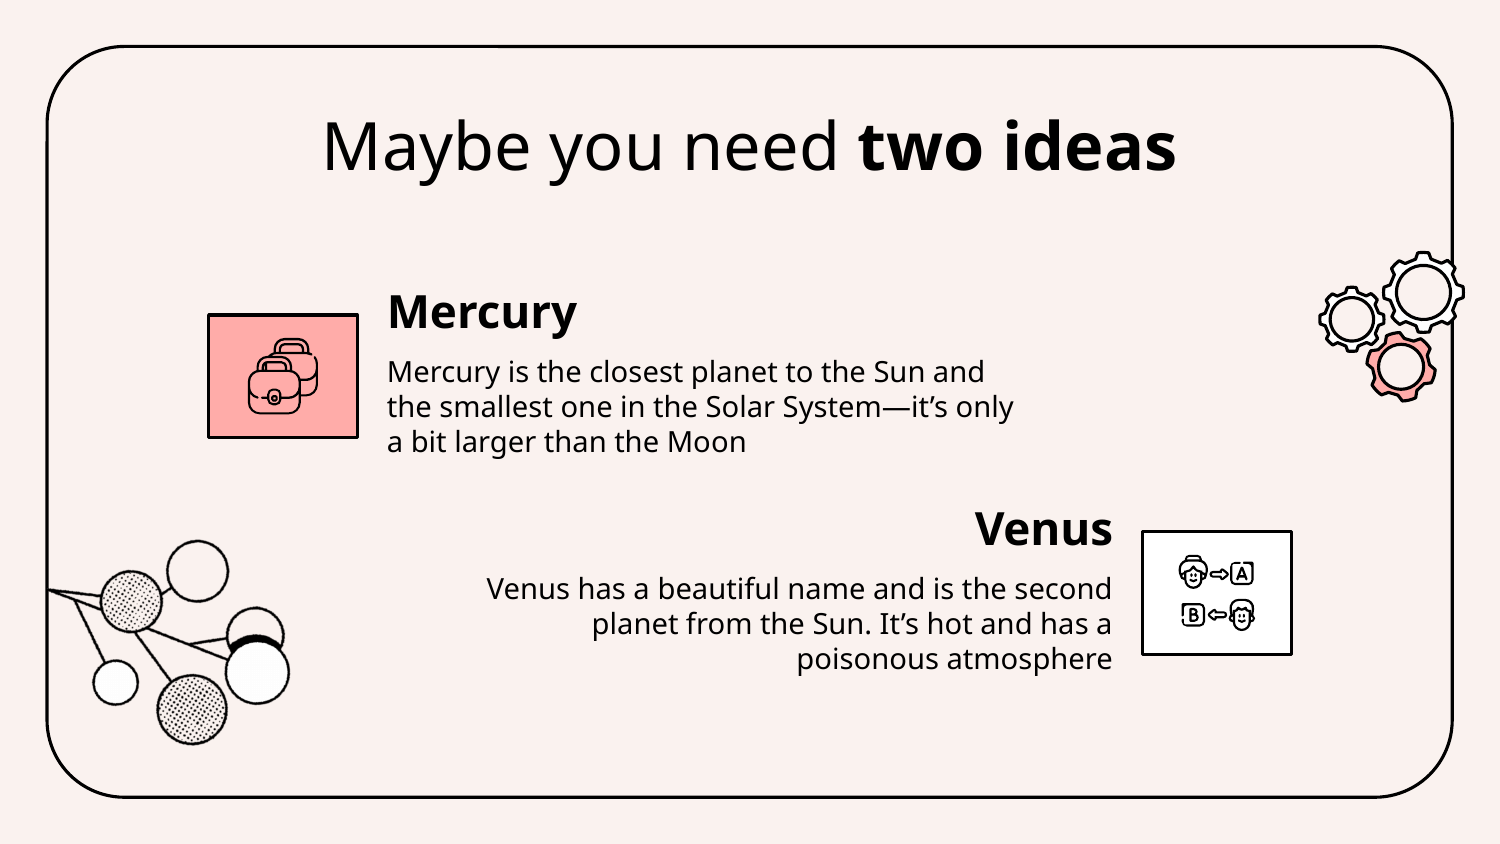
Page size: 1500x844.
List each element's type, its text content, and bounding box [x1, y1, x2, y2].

subtitle Mercury [371, 286, 1047, 353]
subtitle Venus [453, 502, 1129, 570]
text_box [247, 337, 319, 415]
text_box [1142, 531, 1292, 655]
picture [31, 491, 315, 781]
text_box [208, 314, 358, 438]
text_box [1319, 287, 1384, 352]
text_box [1178, 554, 1256, 632]
title Maybe you need two ideas [118, 88, 1382, 183]
subtitle Mercury is the closest planet to the Sun and the smallest one in the Solar System—it’s only a bit larger than the Moon [371, 353, 1047, 467]
subtitle Venus has a beautiful name and is the second planet from the Sun. It’s hot and has a poisonous atmosphere [453, 570, 1129, 683]
